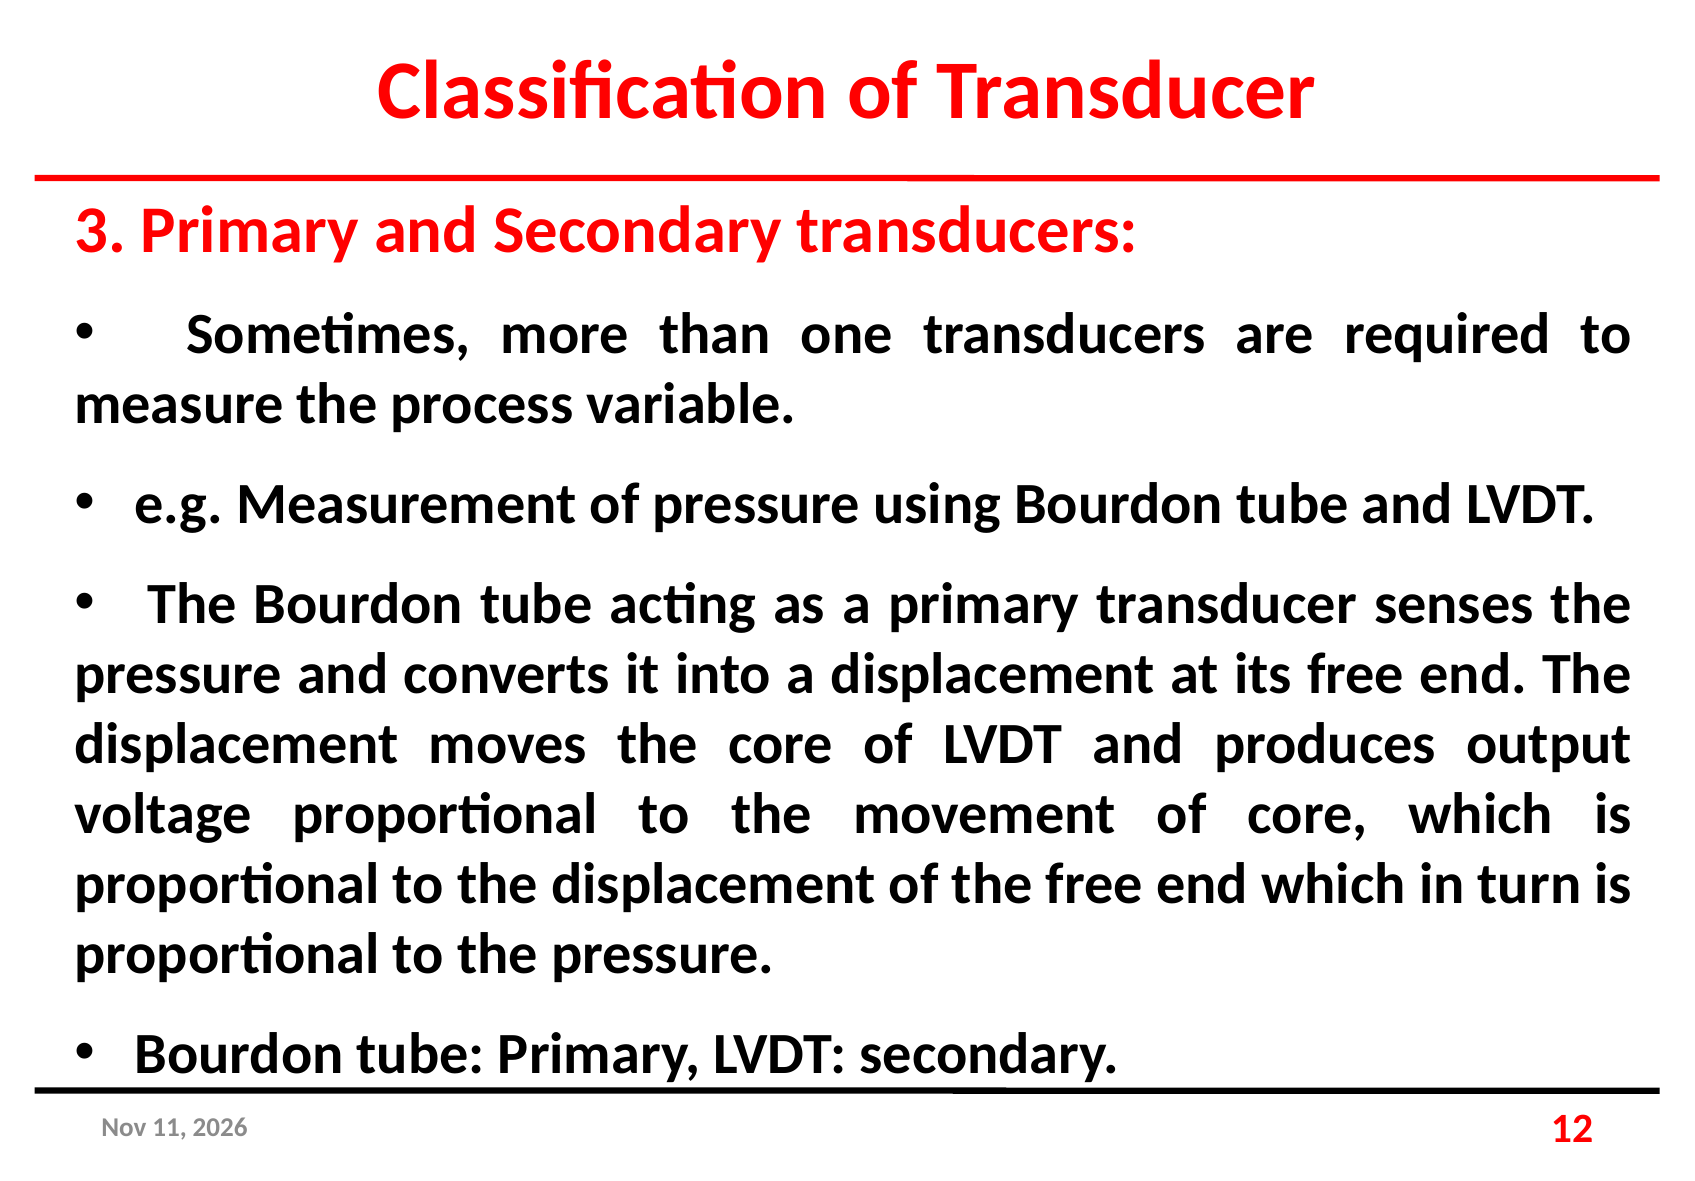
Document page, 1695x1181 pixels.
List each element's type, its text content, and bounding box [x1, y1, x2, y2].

text_box Classification of Transducer [33, 26, 1662, 145]
slide_number 25-Apr-19 [84, 1102, 481, 1158]
text_box 3. Primary and Secondary transducers: Sometimes, more than one transducers are required to measure the process variable. e.g. Measurement of pressure using Bourdon tube and LVDT. The Bourdon tube acting as a primary transducer senses the pressure and converts it into a displacement at its free end. The displacement moves the core of LVDT and produces output voltage proportional to the movement of core, which is proportional to the displacement of the free end which in turn is proportional to the pressure. Bourdon tube: Primary, LVDT: secondary. [59, 190, 1648, 1089]
slide_number 12 [1214, 1102, 1610, 1158]
